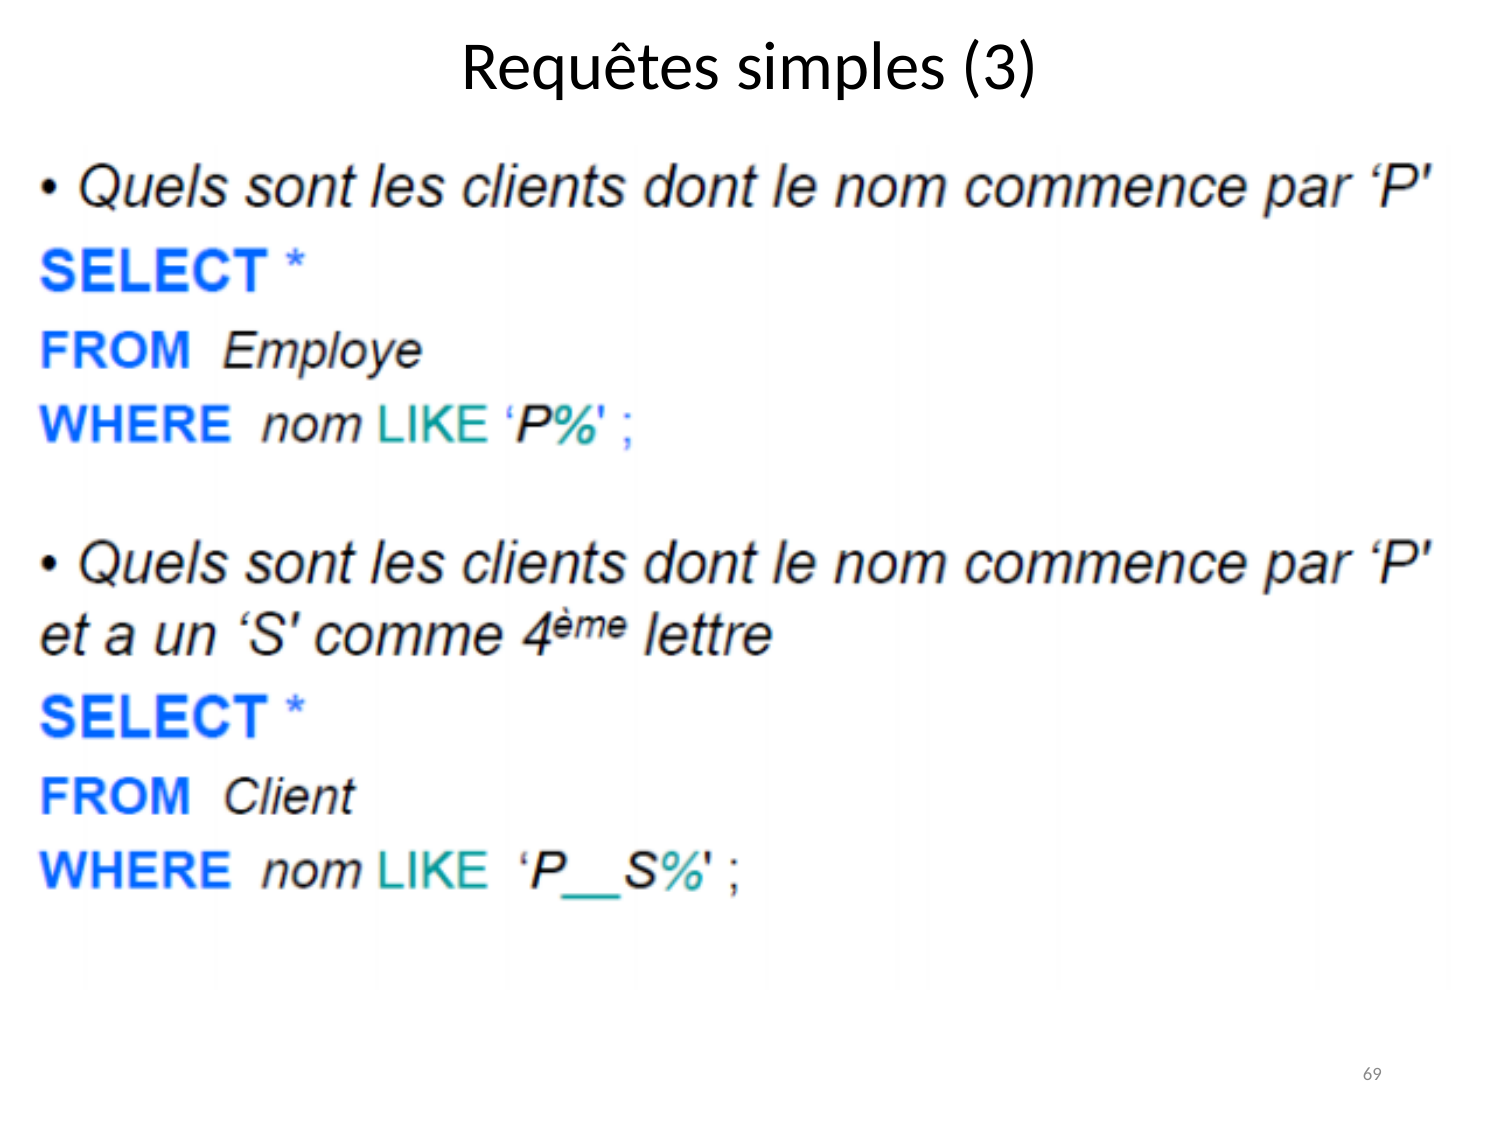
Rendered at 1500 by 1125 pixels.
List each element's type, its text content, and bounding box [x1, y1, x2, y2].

title Requêtes simples (3) [103, 10, 1397, 126]
picture [3, 145, 1500, 991]
text_box 69 [1059, 1042, 1397, 1103]
